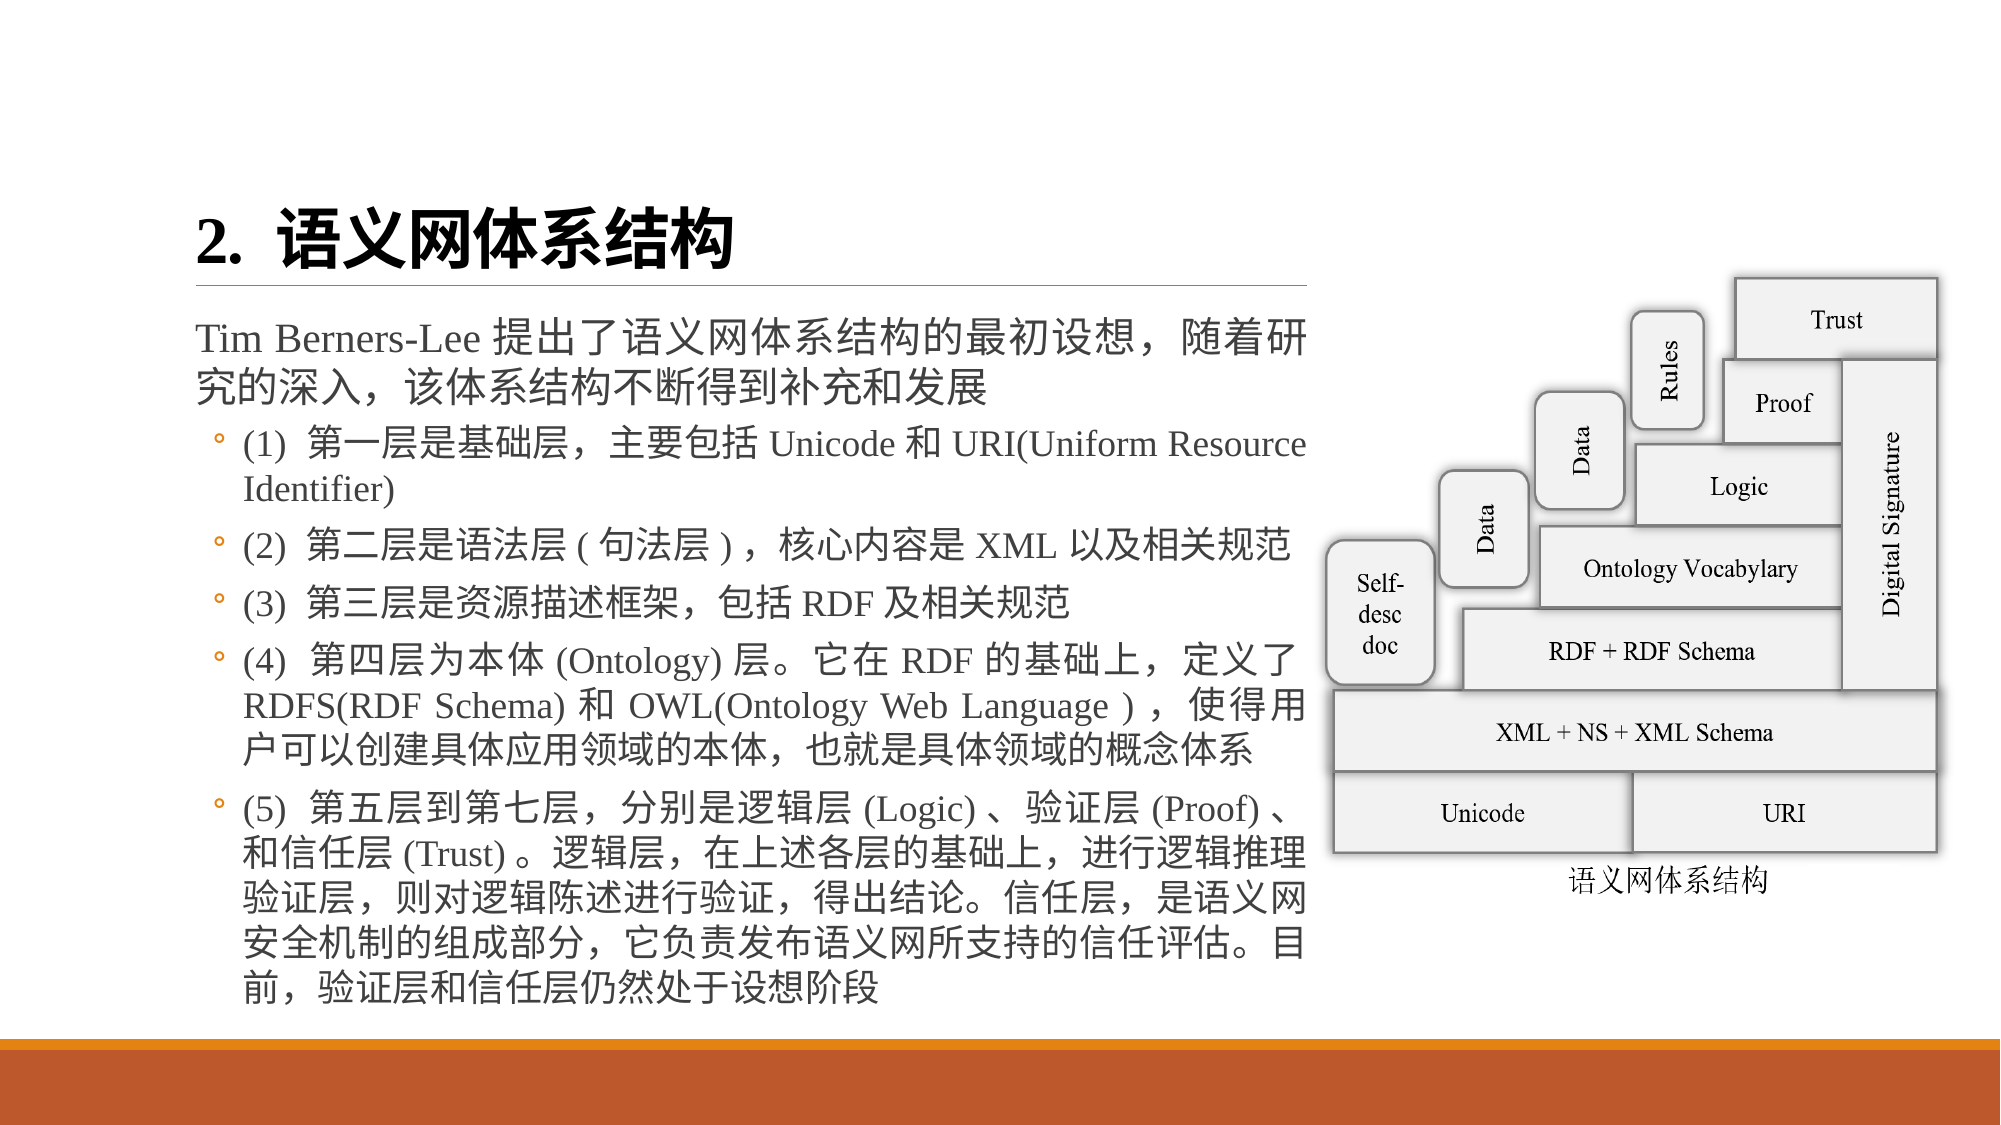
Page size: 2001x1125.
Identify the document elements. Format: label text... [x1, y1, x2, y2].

title 2. 语义网体系结构 [180, 82, 794, 285]
picture [1307, 262, 1960, 907]
list Tim Berners-Lee提出了语义网体系结构的最初设想，随着研究的深入，该体系结构不断得到补充和发展 (1) 第一层是基础层，主要包括Unicode和URI(Uniform Resource Identifier) (2) 第二层是语法层(句法层)，核心内容是XML以及相关规范 (3) 第三层是资源描述框架，包括RDF及相关规范 (4) 第四层为本体(Ontology)层。它在RDF的基础上，定义了RDFS(RDF Schema)和OWL(Ontology Web Language )，使得用户可以创建具体应用领域的本体，也就是具体领域的概念体系 (5) 第五层到第七层，分别是逻辑层(Logic)、验证层(Proof)、和信任层(Trust)。逻辑层，在上述各层的基础上，进行逻辑推理。验证层，则对逻辑陈述进行验证，得出结论。信任层，是语义网安全机制的组成部分，它负责发布语义网所支持的信任评估。目前，验证层和信任层仍然处于设想阶段 [180, 302, 1308, 1020]
